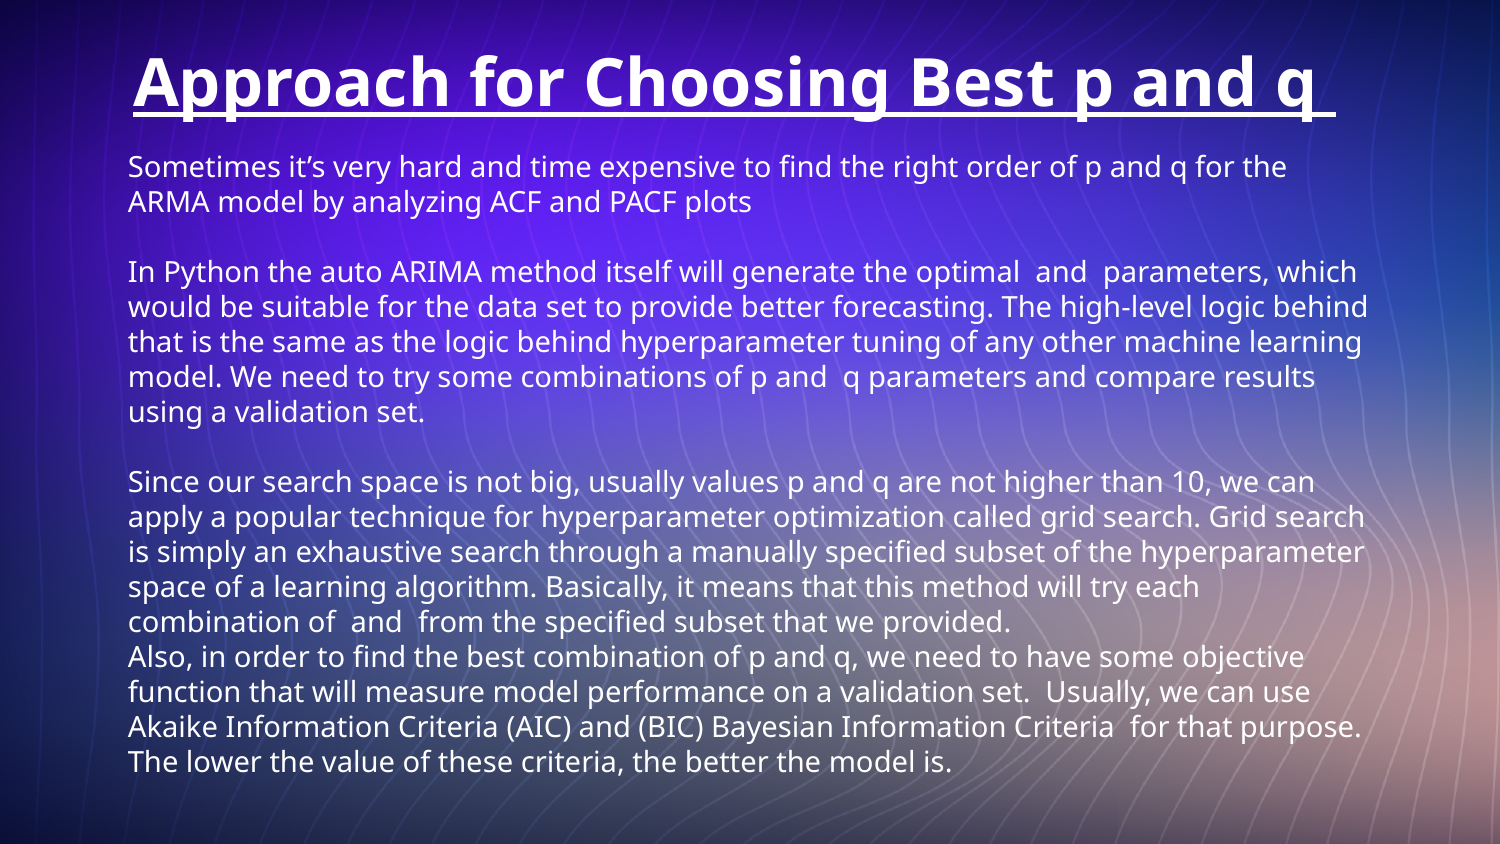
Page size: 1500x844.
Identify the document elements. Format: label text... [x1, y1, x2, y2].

picture [0, 0, 1500, 844]
text_box Sometimes it’s very hard and time expensive to find the right order of p and q for the ARMA model by analyzing ACF and PACF plots In Python the auto ARIMA method itself will generate the optimal and parameters, which would be suitable for the data set to provide better forecasting. The high-level logic behind that is the same as the logic behind hyperparameter tuning of any other machine learning model. We need to try some combinations of p and q parameters and compare results using a validation set. Since our search space is not big, usually values p and q are not higher than 10, we can apply a popular technique for hyperparameter optimization called grid search. Grid search is simply an exhaustive search through a manually specified subset of the hyperparameter space of a learning algorithm. Basically, it means that this method will try each combination of and from the specified subset that we provided. Also, in order to find the best combination of p and q, we need to have some objective function that will measure model performance on a validation set. Usually, we can use Akaike Information Criteria (AIC) and (BIC) Bayesian Information Criteria for that purpose. The lower the value of these criteria, the better the model is. [112, 133, 1387, 793]
title Approach for Choosing Best p and q [118, 24, 1382, 119]
